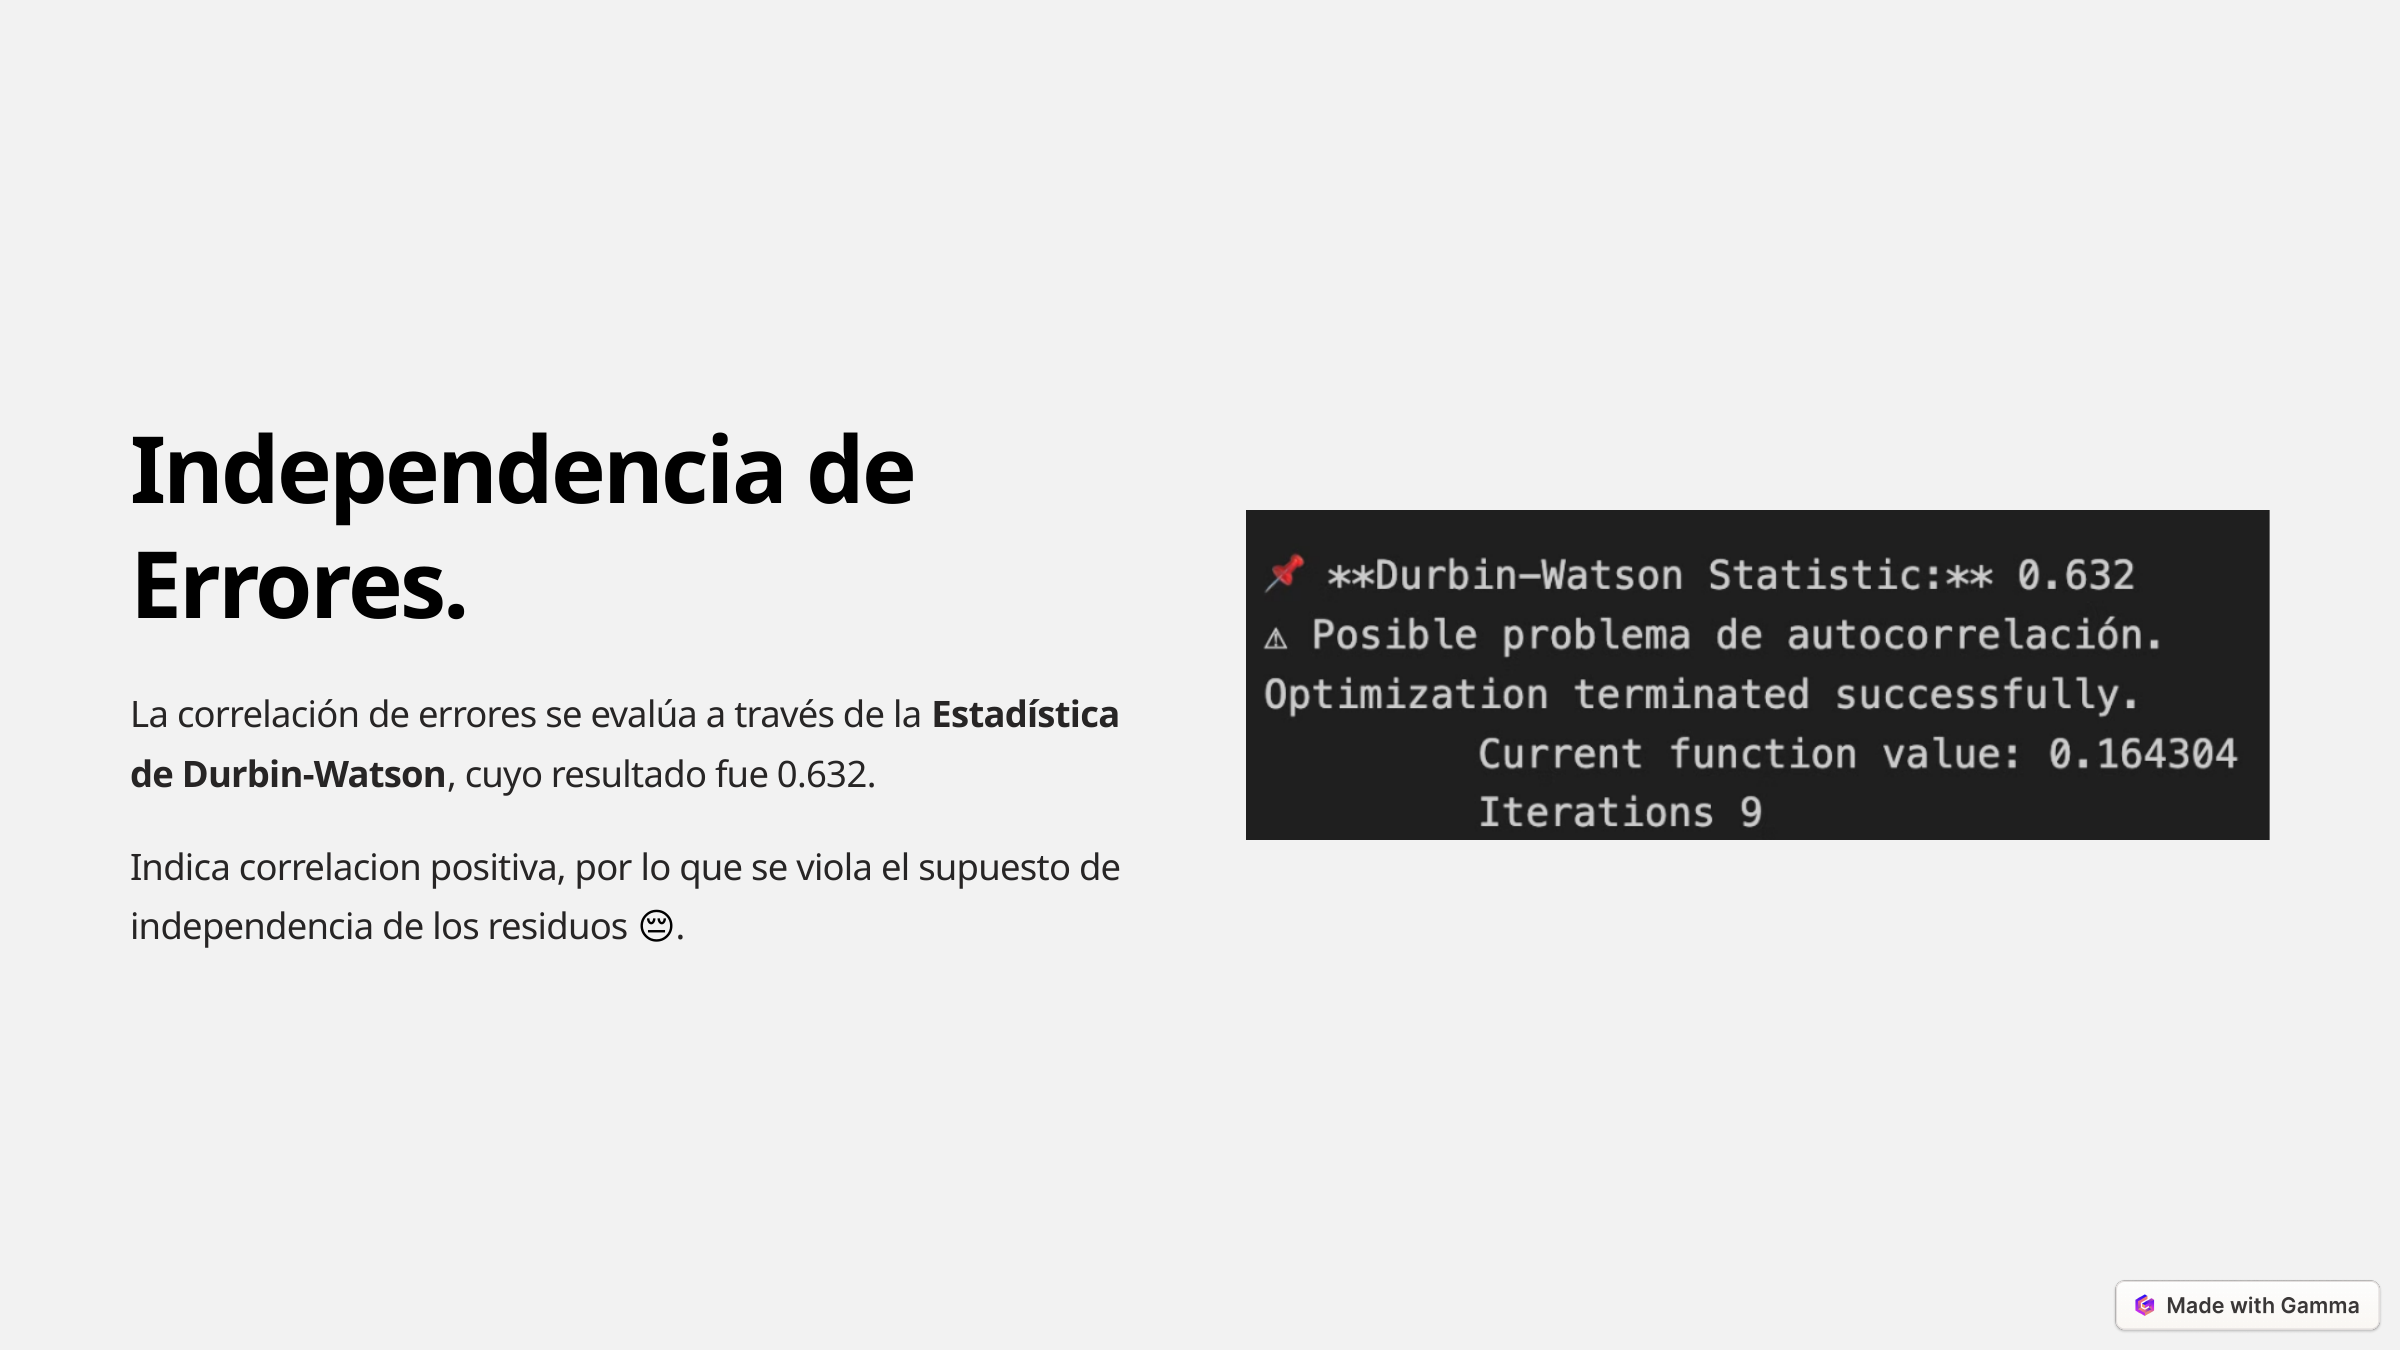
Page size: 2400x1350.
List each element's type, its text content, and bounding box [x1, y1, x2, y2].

picture [1246, 510, 2271, 840]
text_box Indica correlacion positiva, por lo que se viola el supuesto de independencia de los residuos 😔. [130, 828, 1155, 948]
picture [2106, 1271, 2389, 1339]
text_box La correlación de errores se evalúa a través de la Estadística de Durbin-Watson, cuyo resultado fue 0.632. [130, 675, 1155, 795]
text_box Independencia de Errores. [130, 406, 1155, 639]
